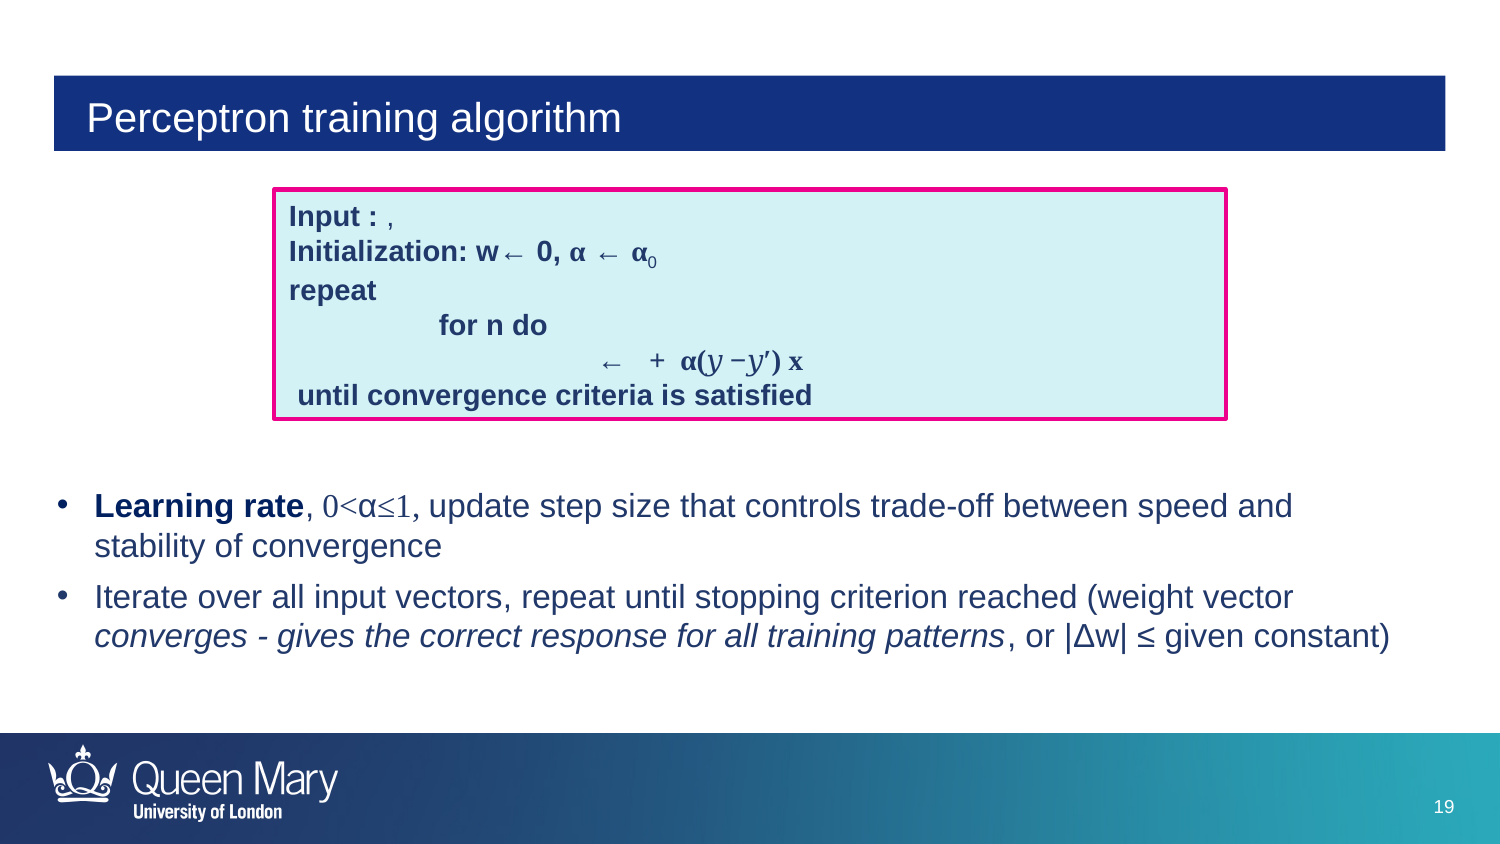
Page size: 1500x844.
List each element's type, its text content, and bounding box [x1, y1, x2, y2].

title Perceptron training algorithm [71, 89, 1429, 135]
list Learning rate, 0<α≤1, update step size that controls trade-off between speed and stability of convergence Iterate over all input vectors, repeat until stopping criterion reached (weight vector converges - gives the correct response for all training patterns, or |Δw| ≤ given constant) [42, 477, 1429, 678]
picture [0, 733, 1500, 844]
